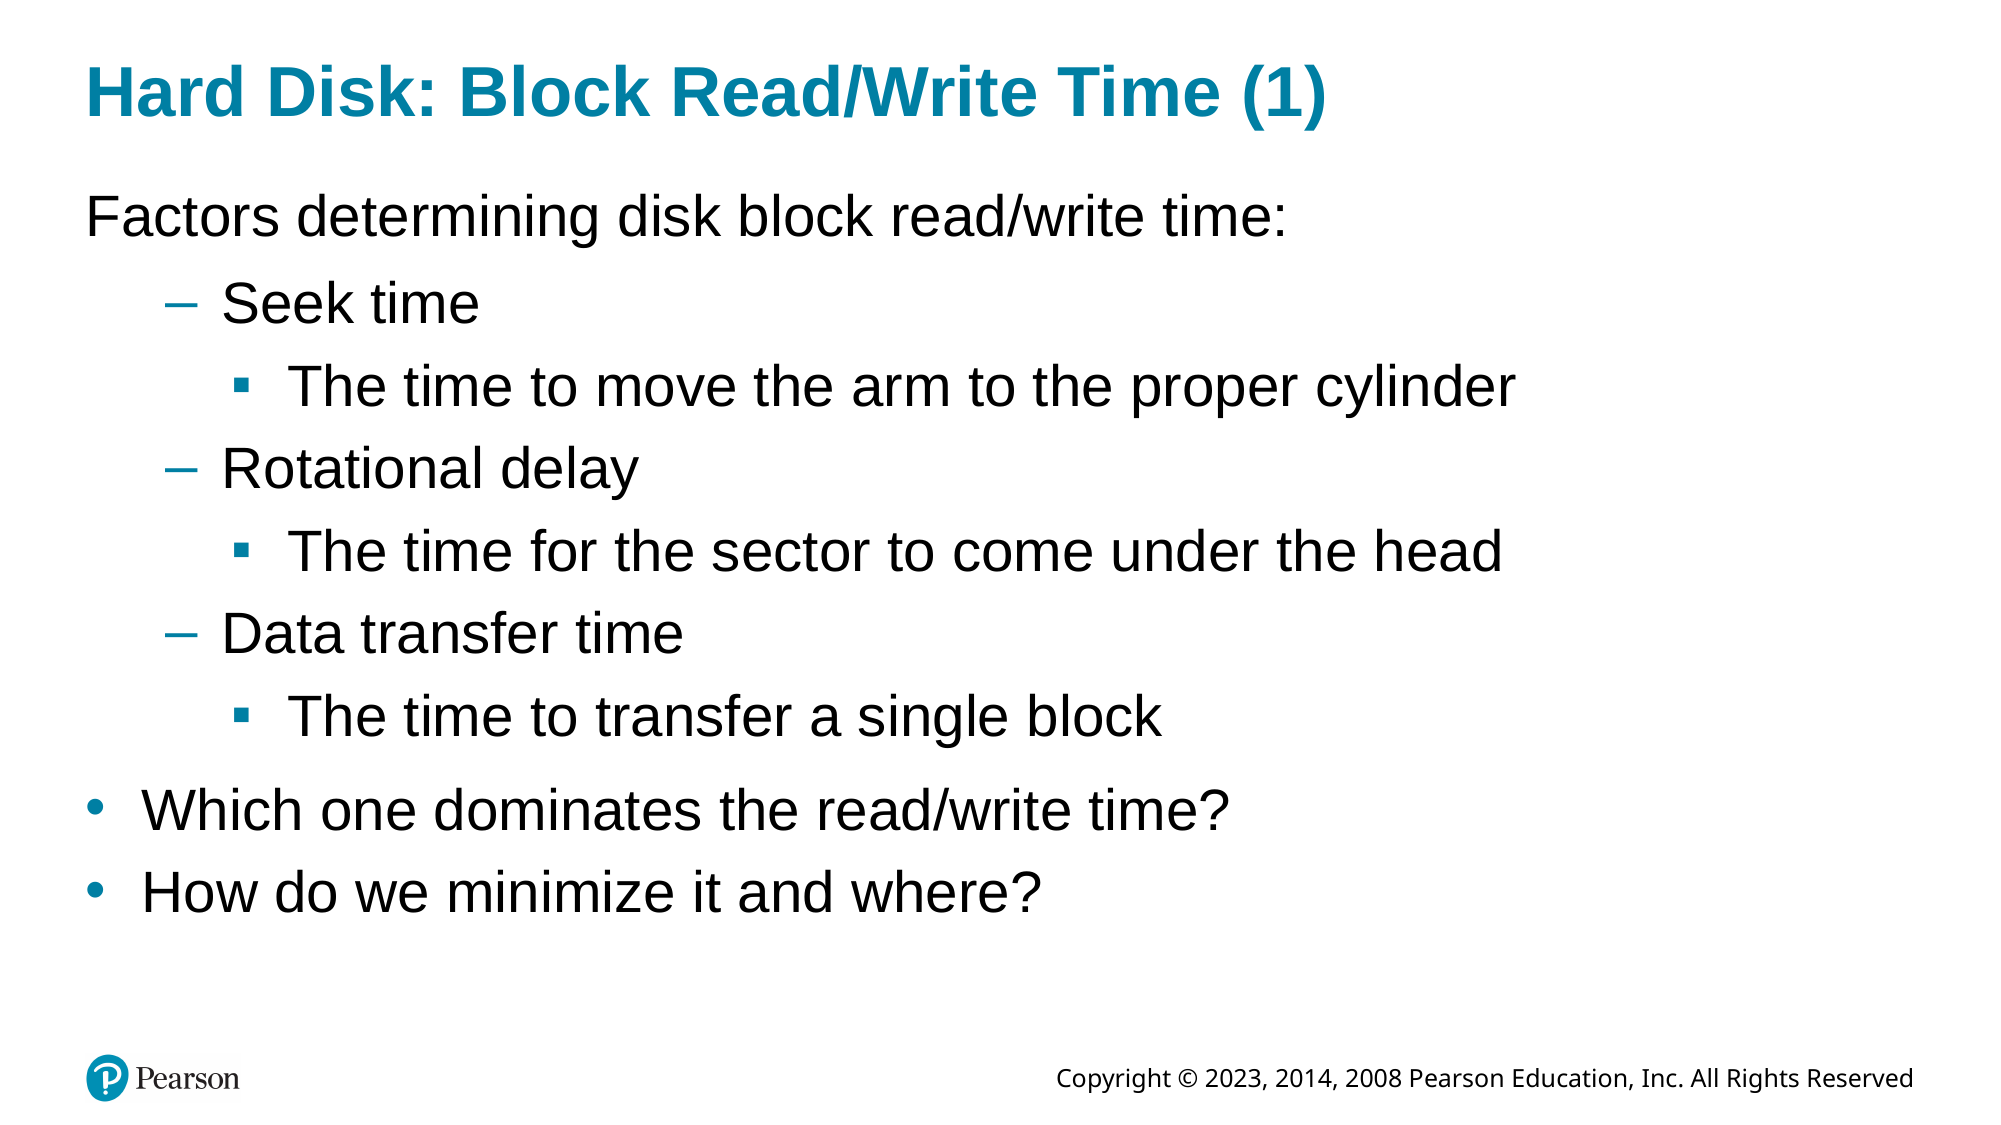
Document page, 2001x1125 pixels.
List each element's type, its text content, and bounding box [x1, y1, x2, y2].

list Seek time The time to move the arm to the proper cylinder Rotational delay The time for the sector to come under the head Data transfer time The time to transfer a single block [85, 185, 1916, 526]
list Which one dominates the read/write time? How do we minimize it and where? [85, 526, 1916, 1125]
list Factors determining disk block read/write time: [85, 0, 1916, 185]
